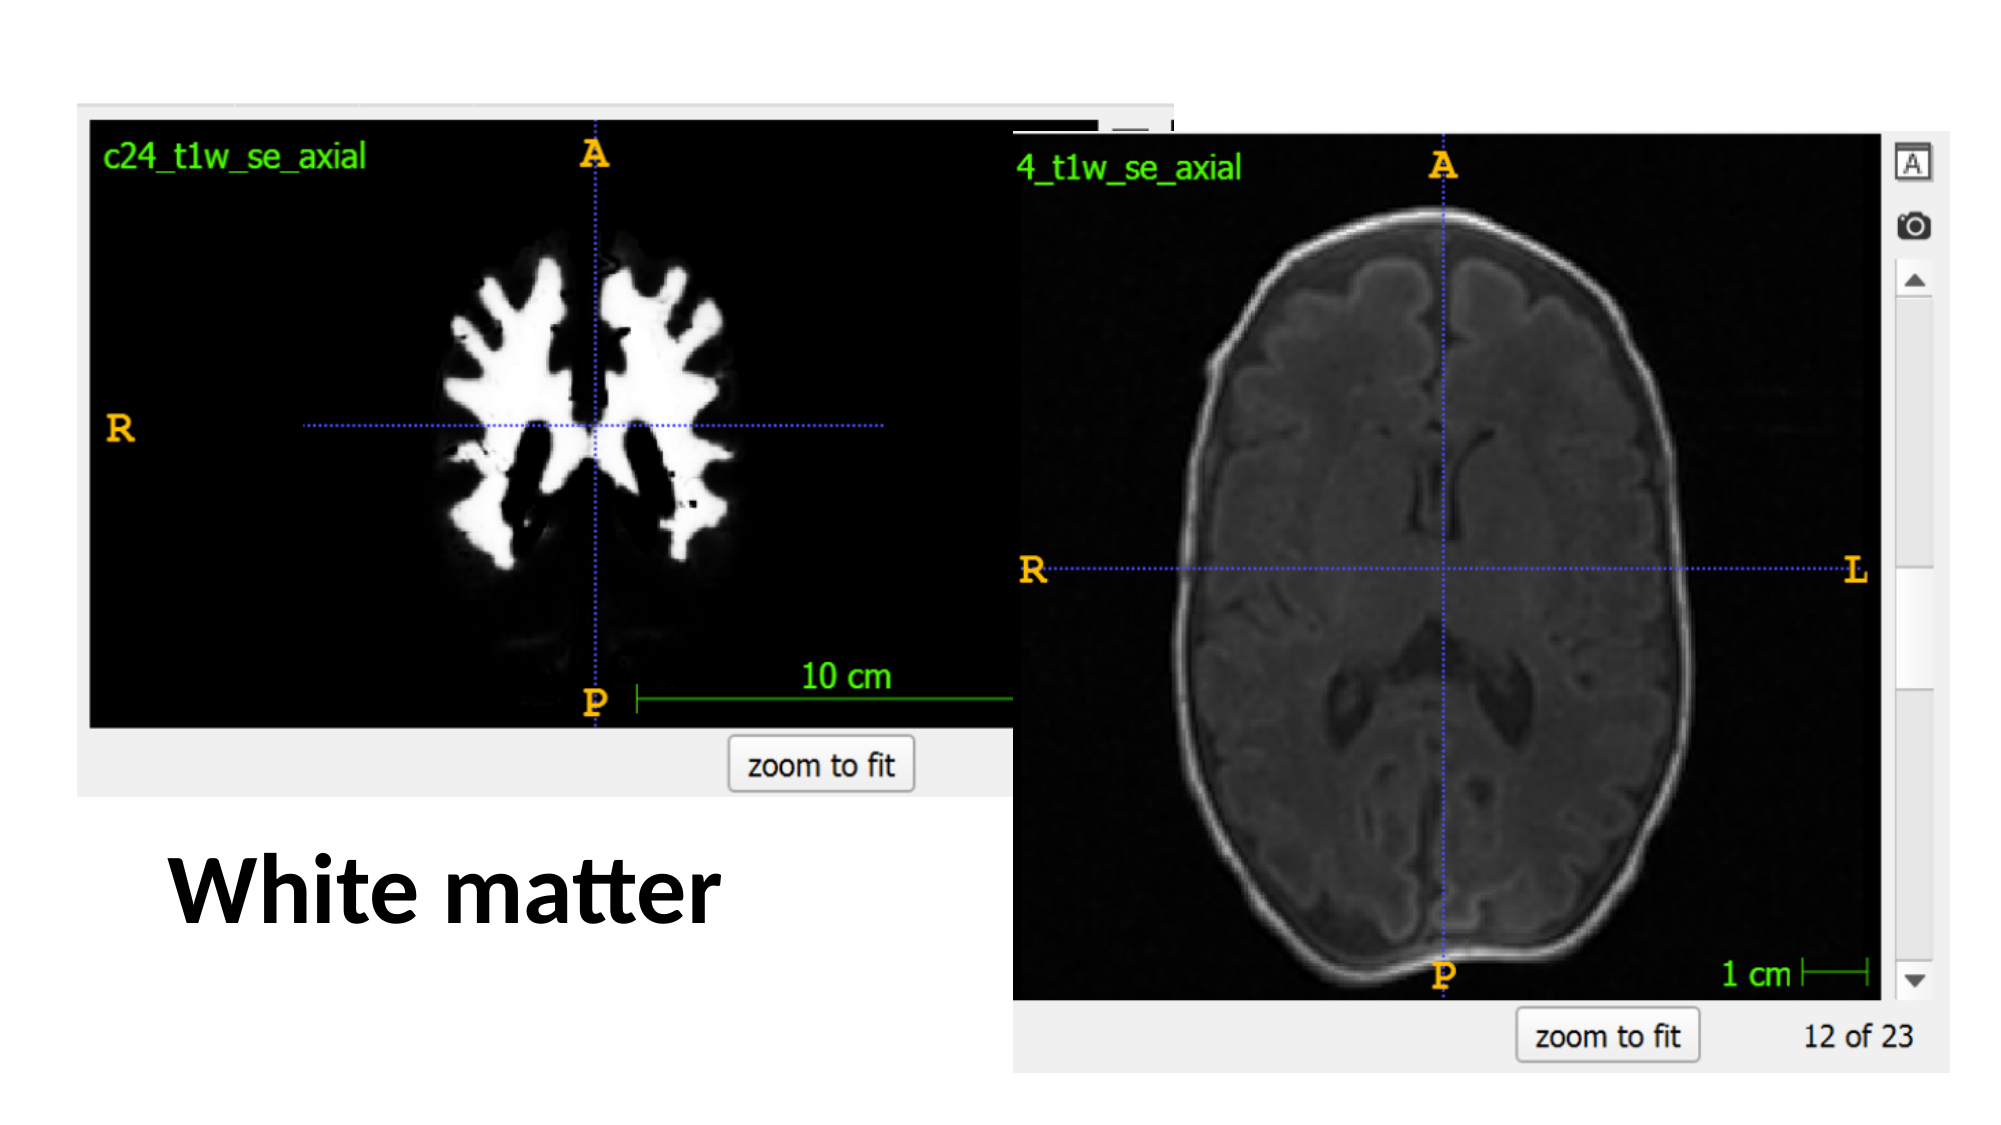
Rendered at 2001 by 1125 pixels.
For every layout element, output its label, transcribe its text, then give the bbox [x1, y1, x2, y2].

text_box White matter [153, 816, 830, 951]
picture [76, 95, 1950, 1073]
